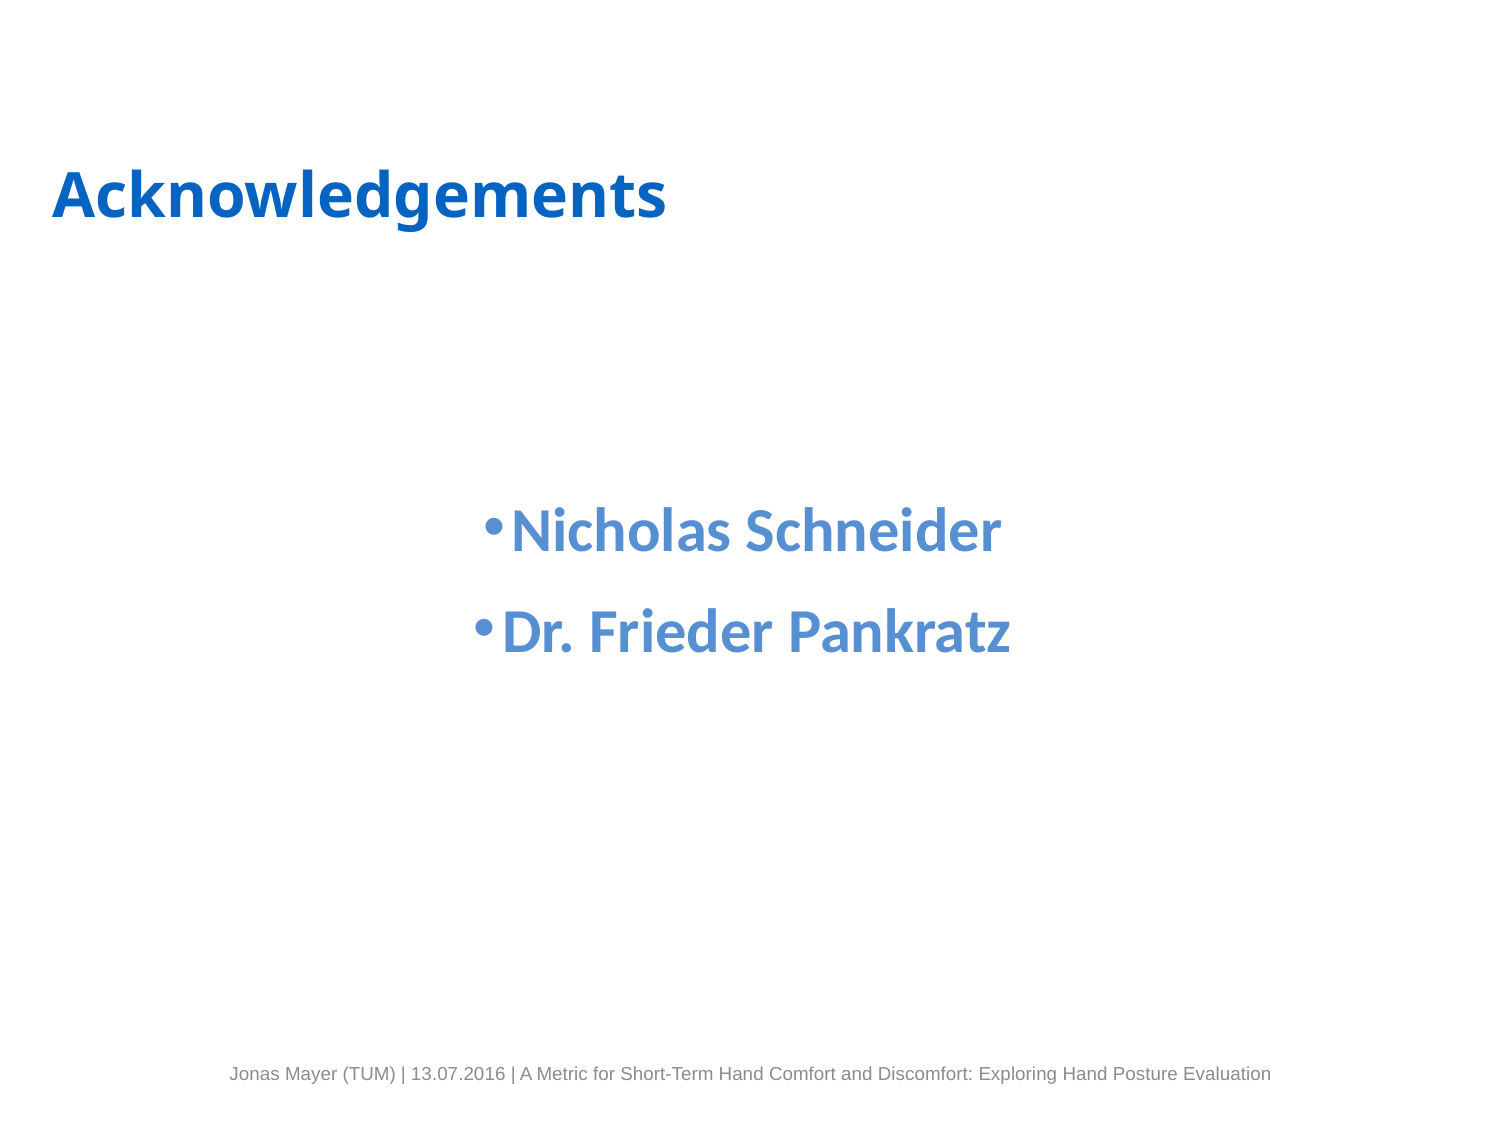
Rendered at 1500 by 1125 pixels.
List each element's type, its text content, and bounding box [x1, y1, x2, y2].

list Nicholas Schneider Dr. Frieder Pankratz [52, 387, 1449, 1061]
footer Jonas Mayer (TUM) | 13.07.2016 | A Metric for Short-Term Hand Comfort and Discomfort: Exploring Hand Posture Evaluation [103, 1042, 1397, 1103]
title Acknowledgements [52, 162, 1449, 231]
